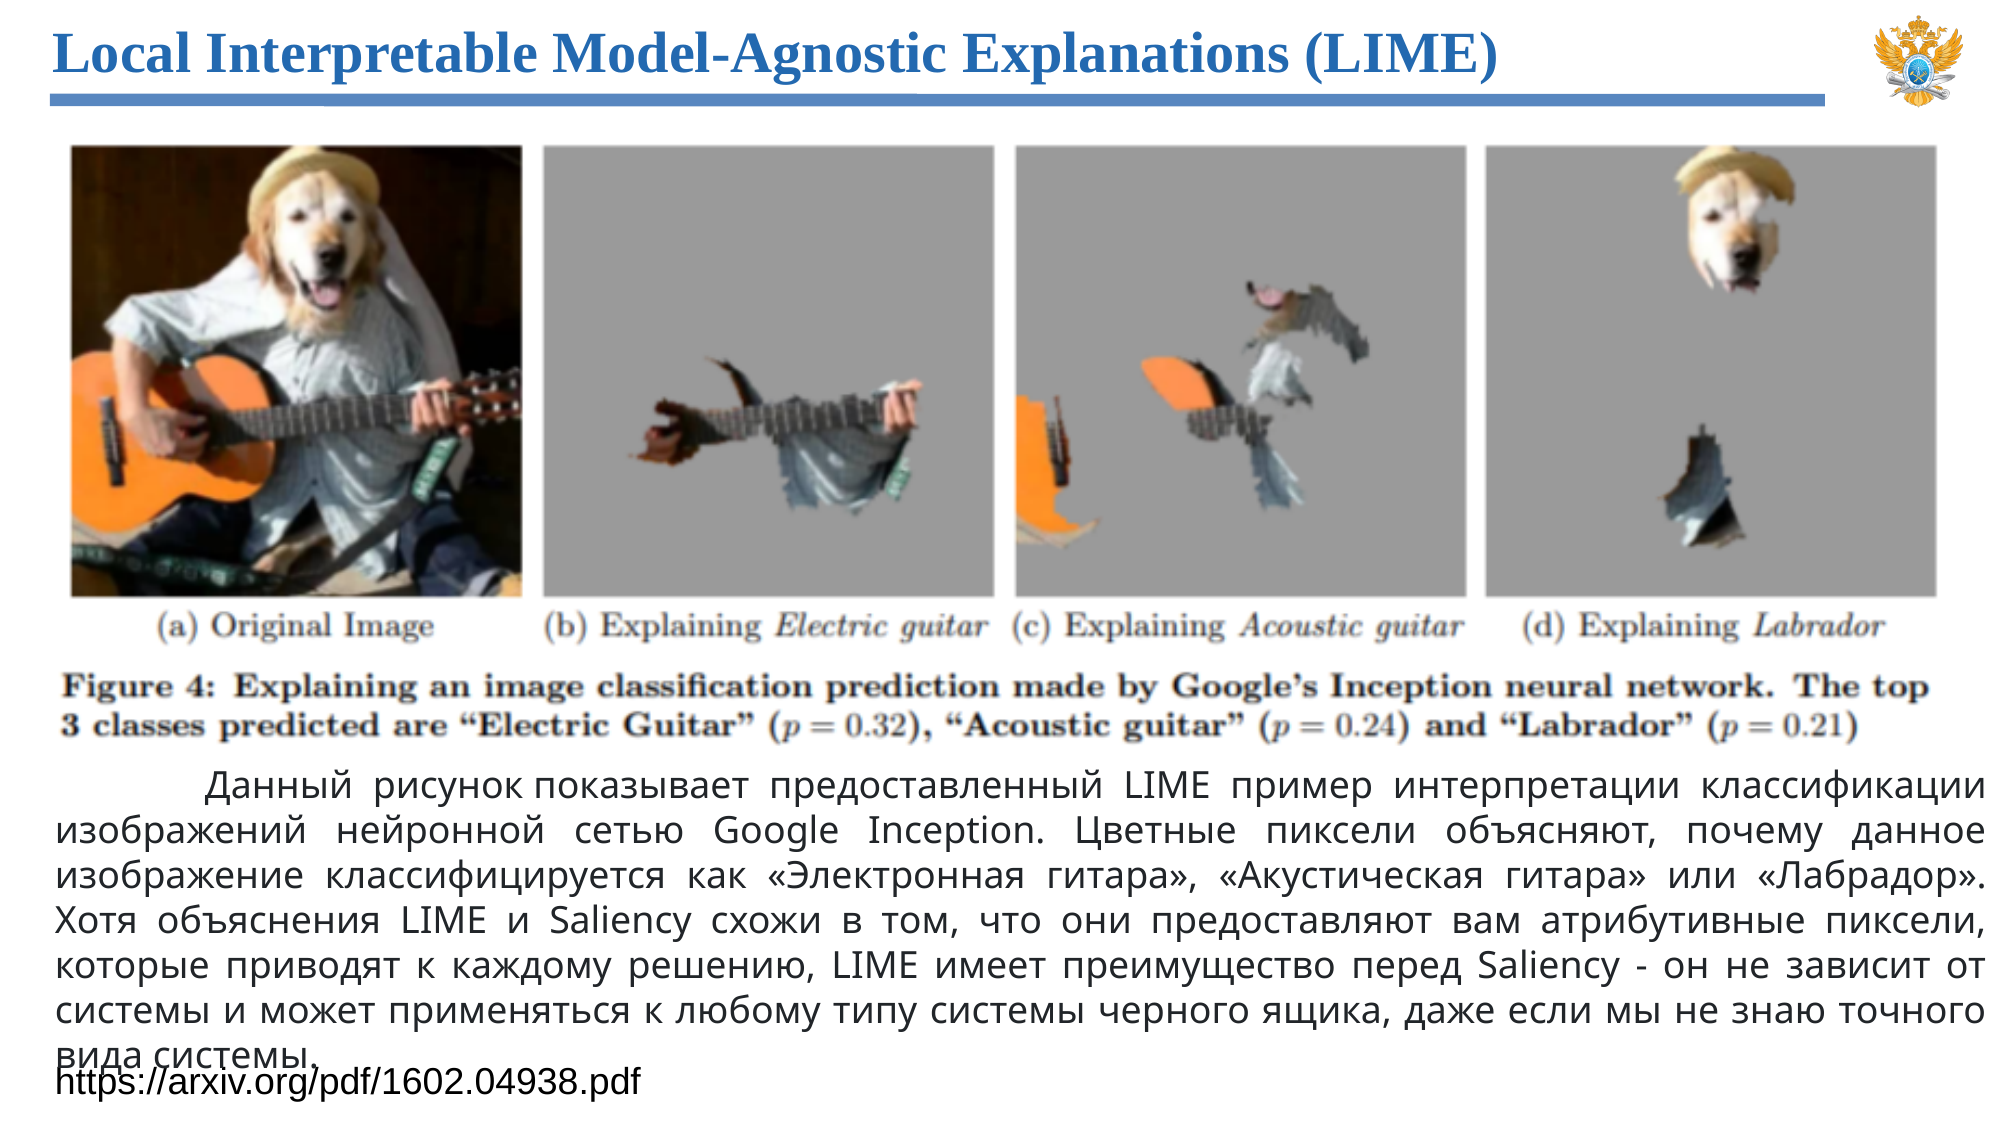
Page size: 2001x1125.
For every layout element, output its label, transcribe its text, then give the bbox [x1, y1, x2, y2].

text_box https://arxiv.org/pdf/1602.04938.pdf [40, 1084, 657, 1110]
text_box Данный рисунок показывает предоставленный LIME пример интерпретации классификации изображений нейронной сетью Google Inception. Цветные пиксели объясняют, почему данное изображение классифицируется как «Электронная гитара», «Акустическая гитара» или «Лабрадор». Хотя объяснения LIME и Saliency схожи в том, что они предоставляют вам атрибутивные пиксели, которые приводят к каждому решению, LIME имеет преимущество перед Saliency - он не зависит от системы и может применяться к любому типу системы черного ящика, даже если мы не знаю точного вида системы. [40, 754, 2000, 1084]
picture [40, 124, 1958, 747]
picture [1869, 13, 1966, 109]
title Local Interpretable Model-Agnostic Explanations (LIME) [49, 13, 1500, 84]
